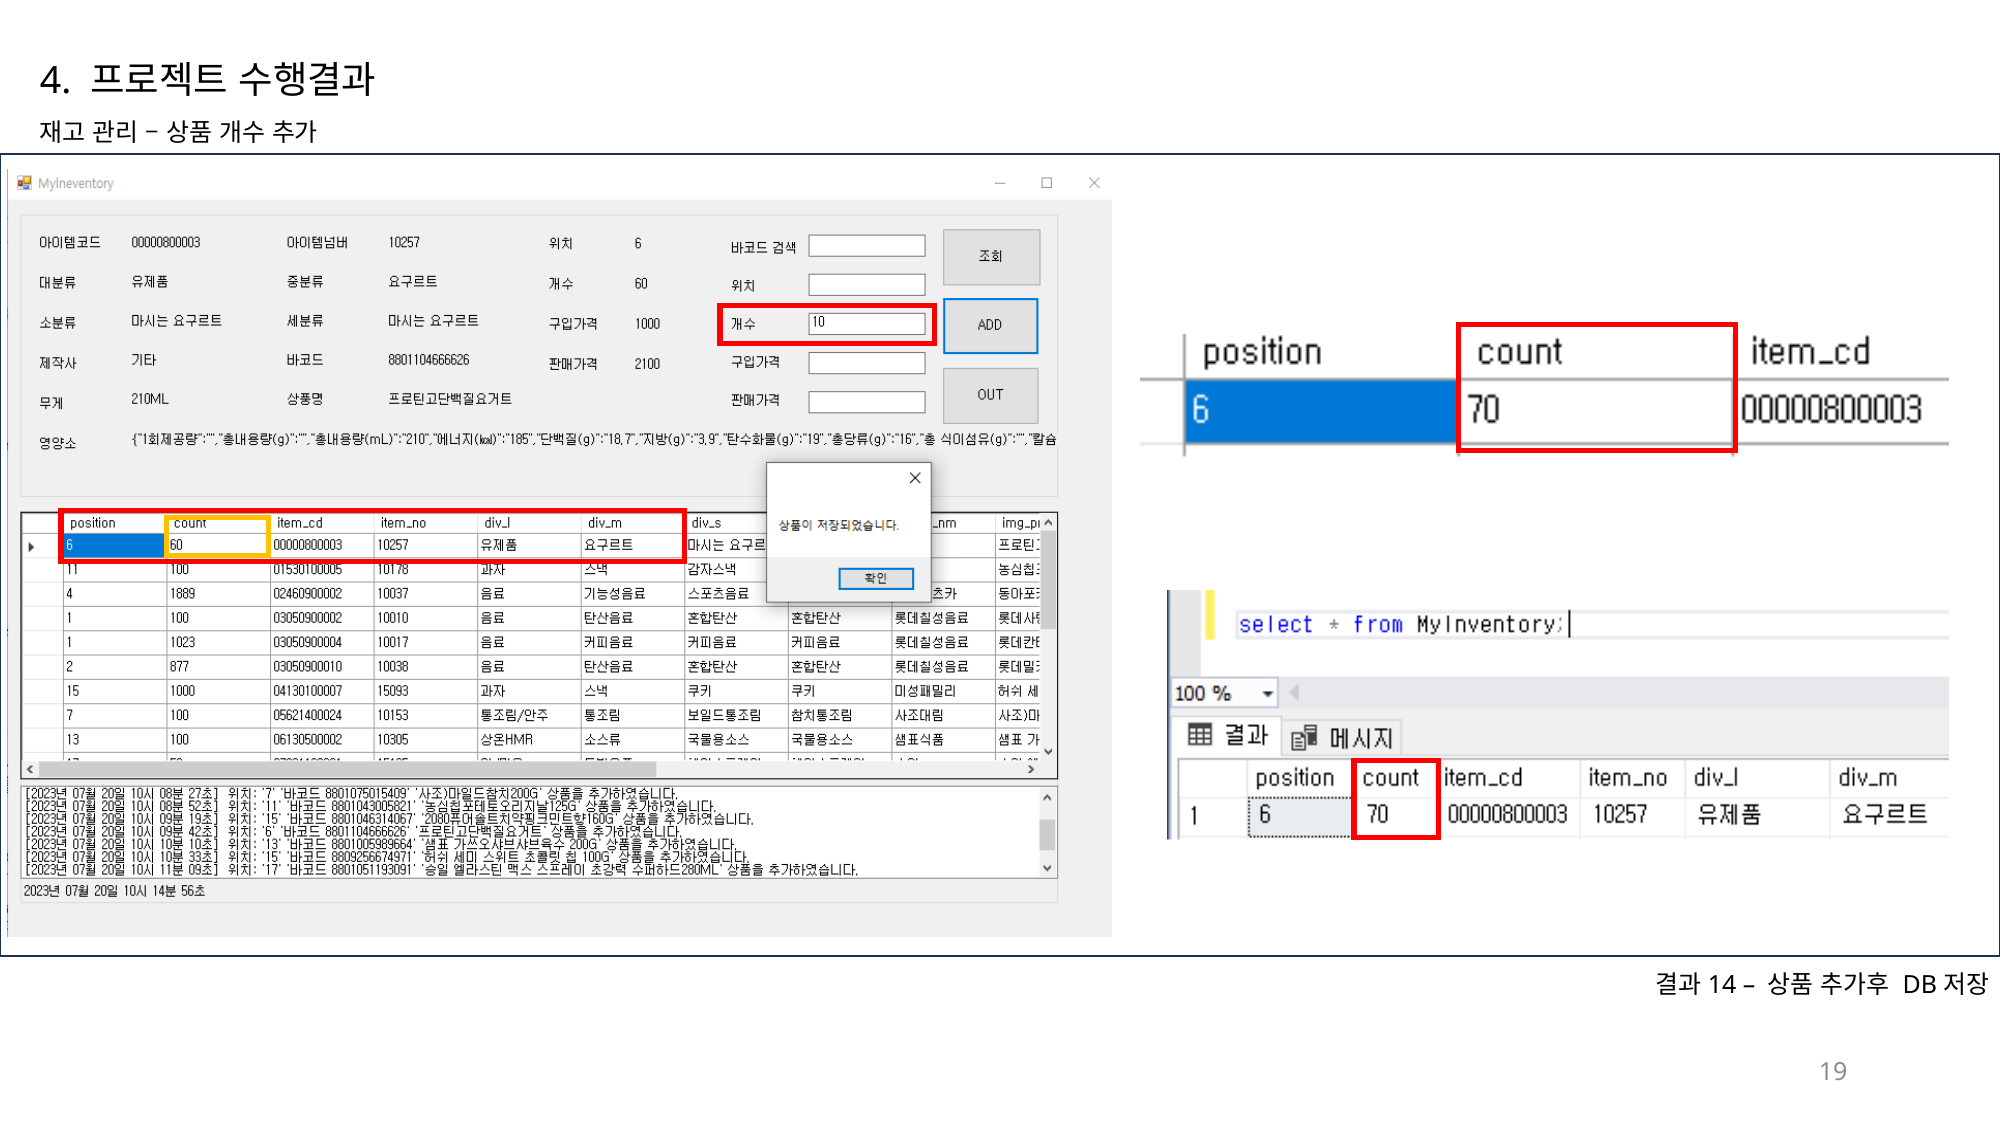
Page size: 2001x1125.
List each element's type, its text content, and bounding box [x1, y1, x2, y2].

text_box 결과14 – 상품 추가후 DB저장 [274, 961, 2000, 1007]
text_box 4. 프로젝트 수행결과 [25, 48, 1690, 109]
text_box 재고 관리 – 상품 개수 추가 [25, 109, 1690, 153]
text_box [0, 154, 2000, 956]
slide_number 19 [1412, 1042, 1863, 1103]
